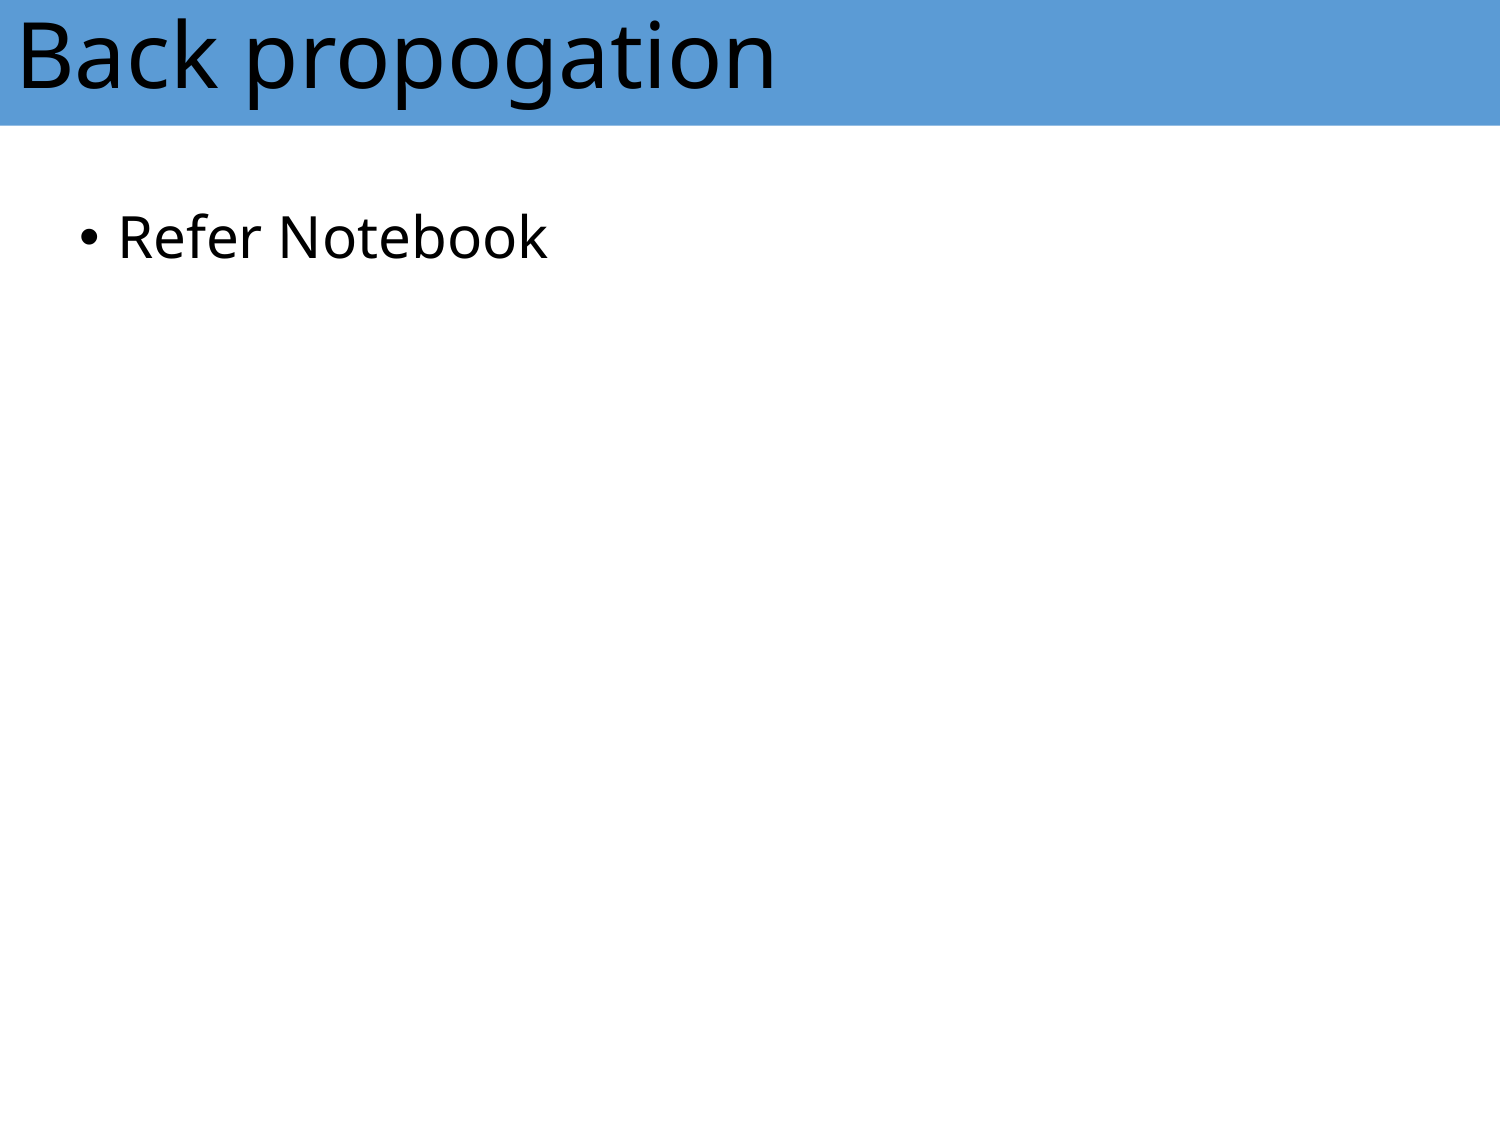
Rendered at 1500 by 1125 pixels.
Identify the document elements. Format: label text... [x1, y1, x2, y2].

title Back propogation [0, 0, 1500, 126]
list Refer Notebook [64, 200, 1359, 915]
